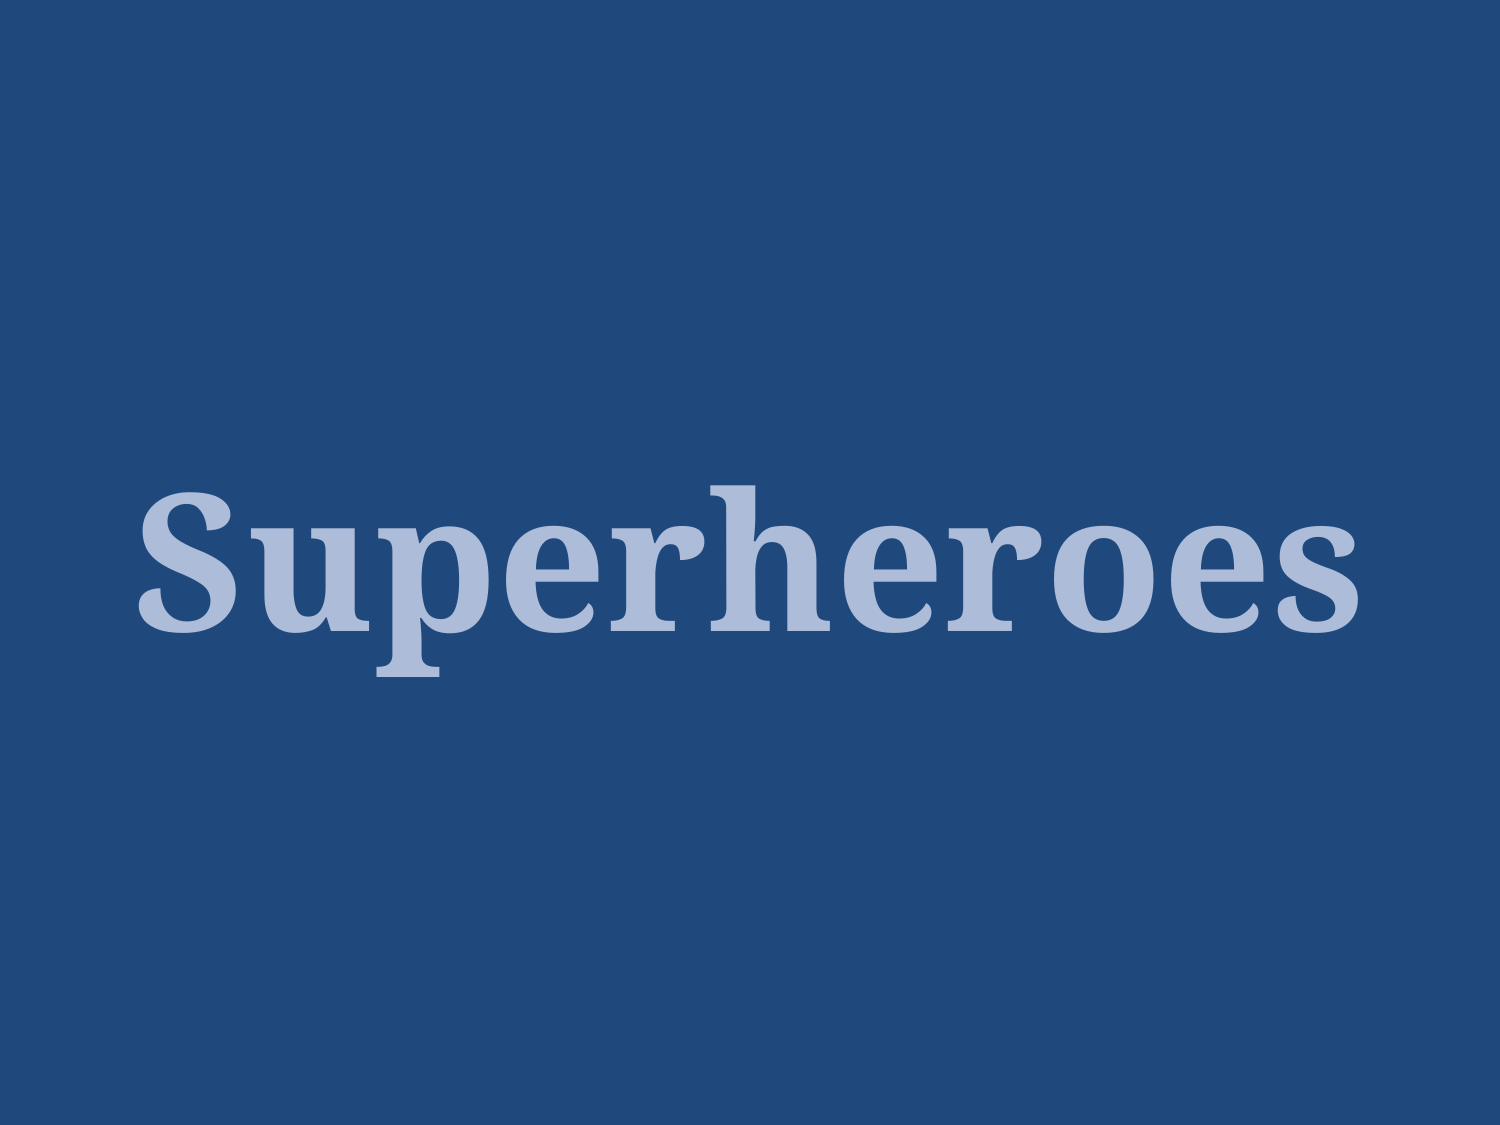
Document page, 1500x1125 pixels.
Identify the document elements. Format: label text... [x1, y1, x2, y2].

title Superheroes [75, 460, 1425, 649]
